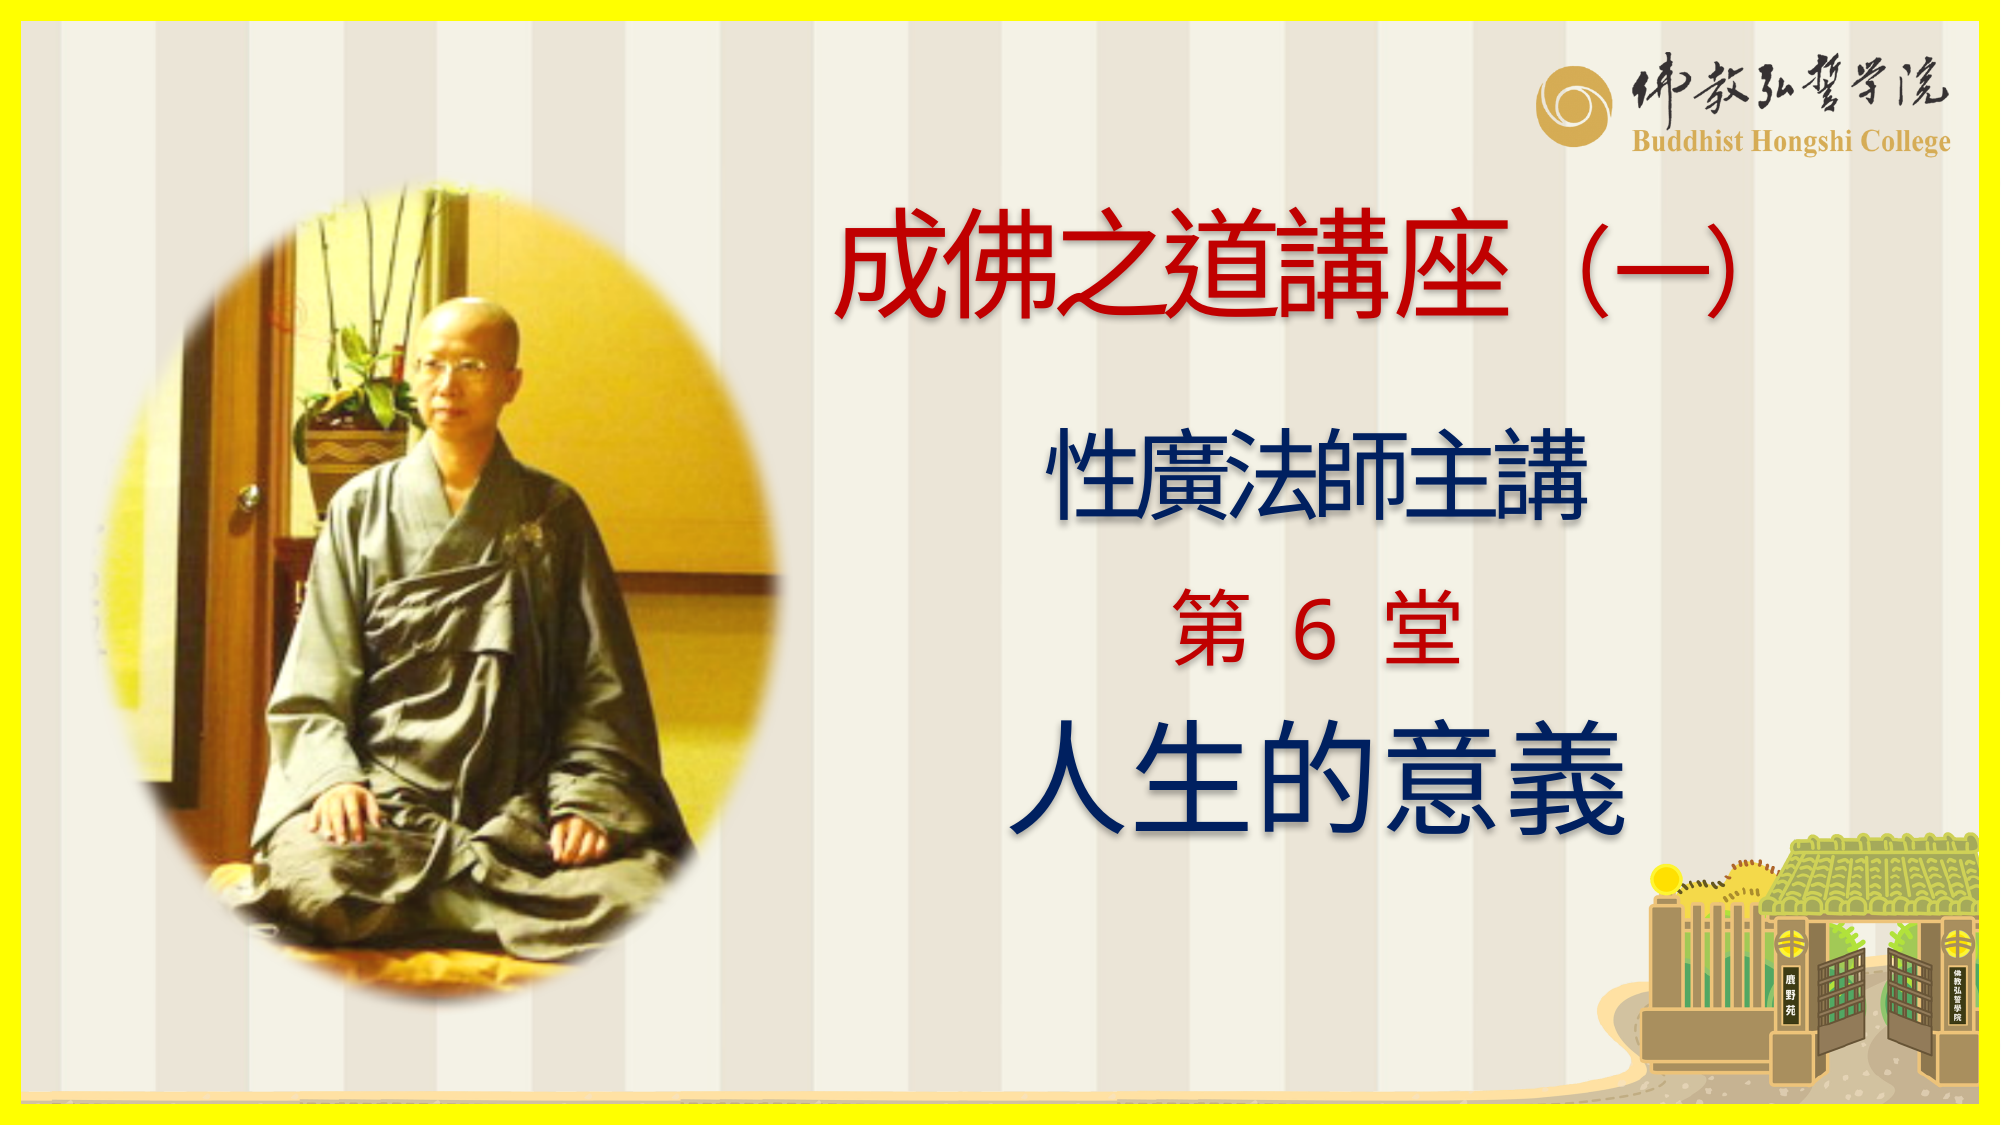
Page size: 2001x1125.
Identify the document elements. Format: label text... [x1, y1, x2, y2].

text_box 性廣法師主講 [958, 401, 1676, 544]
picture [87, 170, 795, 1017]
text_box 人生的意義 [795, 692, 1866, 858]
text_box 成佛之道講座（一） [792, 158, 1842, 382]
text_box 第 6 堂 [1130, 563, 1505, 673]
text_box [0, 0, 2000, 1125]
